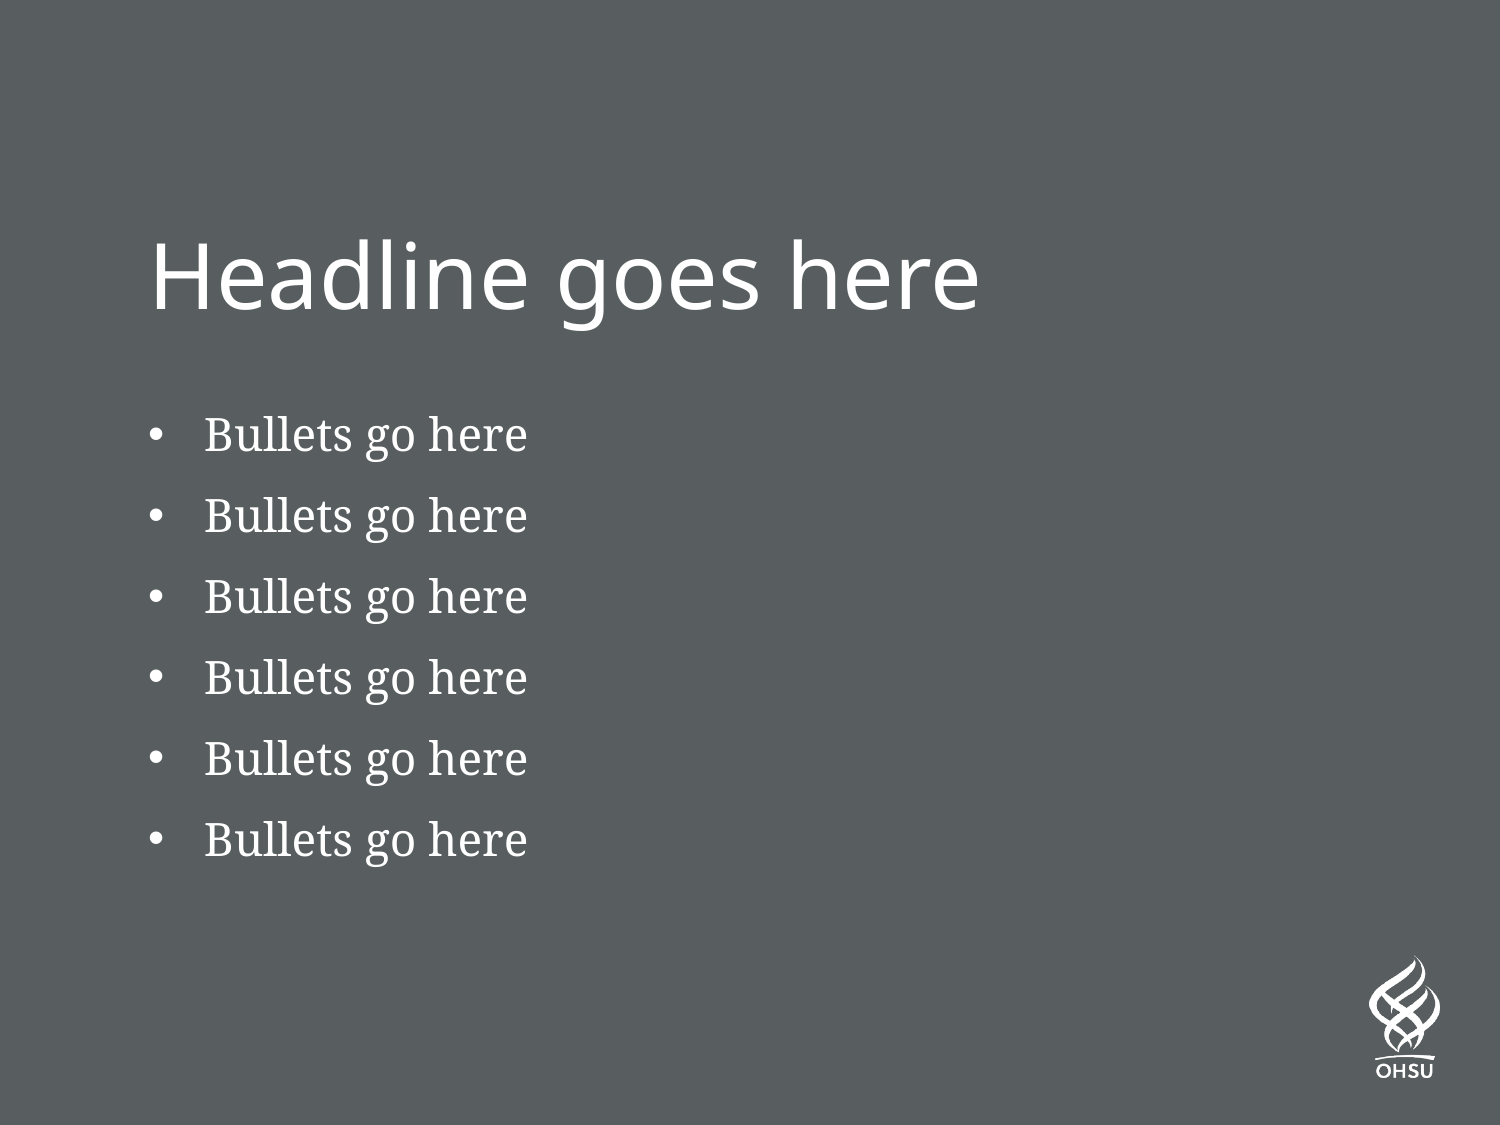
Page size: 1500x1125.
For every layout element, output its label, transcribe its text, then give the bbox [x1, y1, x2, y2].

list Bullets go here Bullets go here Bullets go here Bullets go here Bullets go here Bullets go here [133, 381, 1369, 876]
title Headline goes here [133, 179, 1370, 367]
picture [1369, 955, 1440, 1078]
